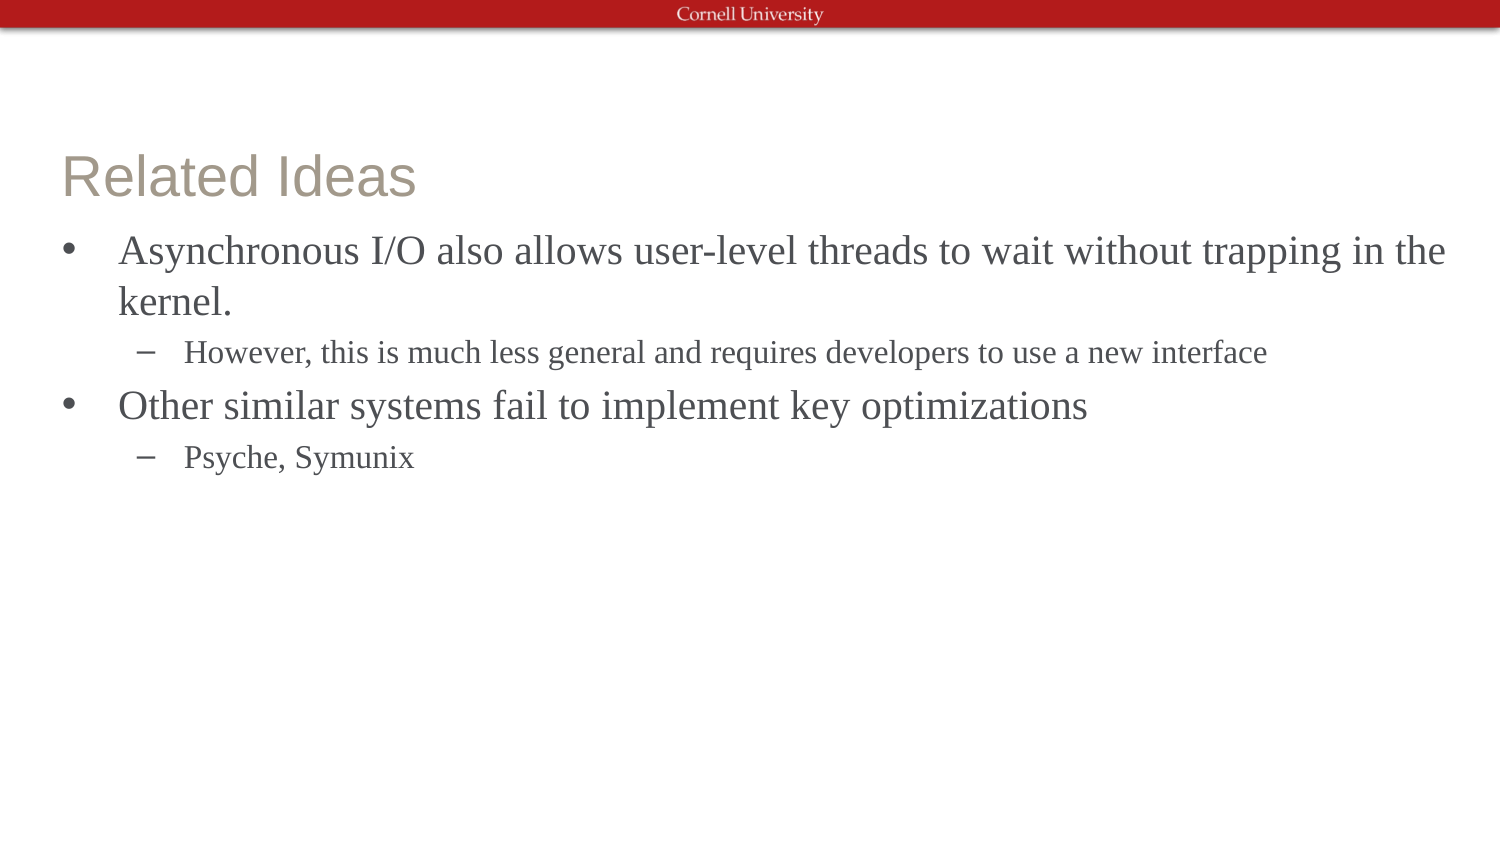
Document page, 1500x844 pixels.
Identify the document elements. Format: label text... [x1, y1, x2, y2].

picture [635, 0, 858, 45]
list Asynchronous I/O also allows user-level threads to wait without trapping in the kernel. However, this is much less general and requires developers to use a new interface Other similar systems fail to implement key optimizations Psyche, Symunix [46, 216, 1471, 708]
title Related Ideas [46, 131, 1471, 216]
